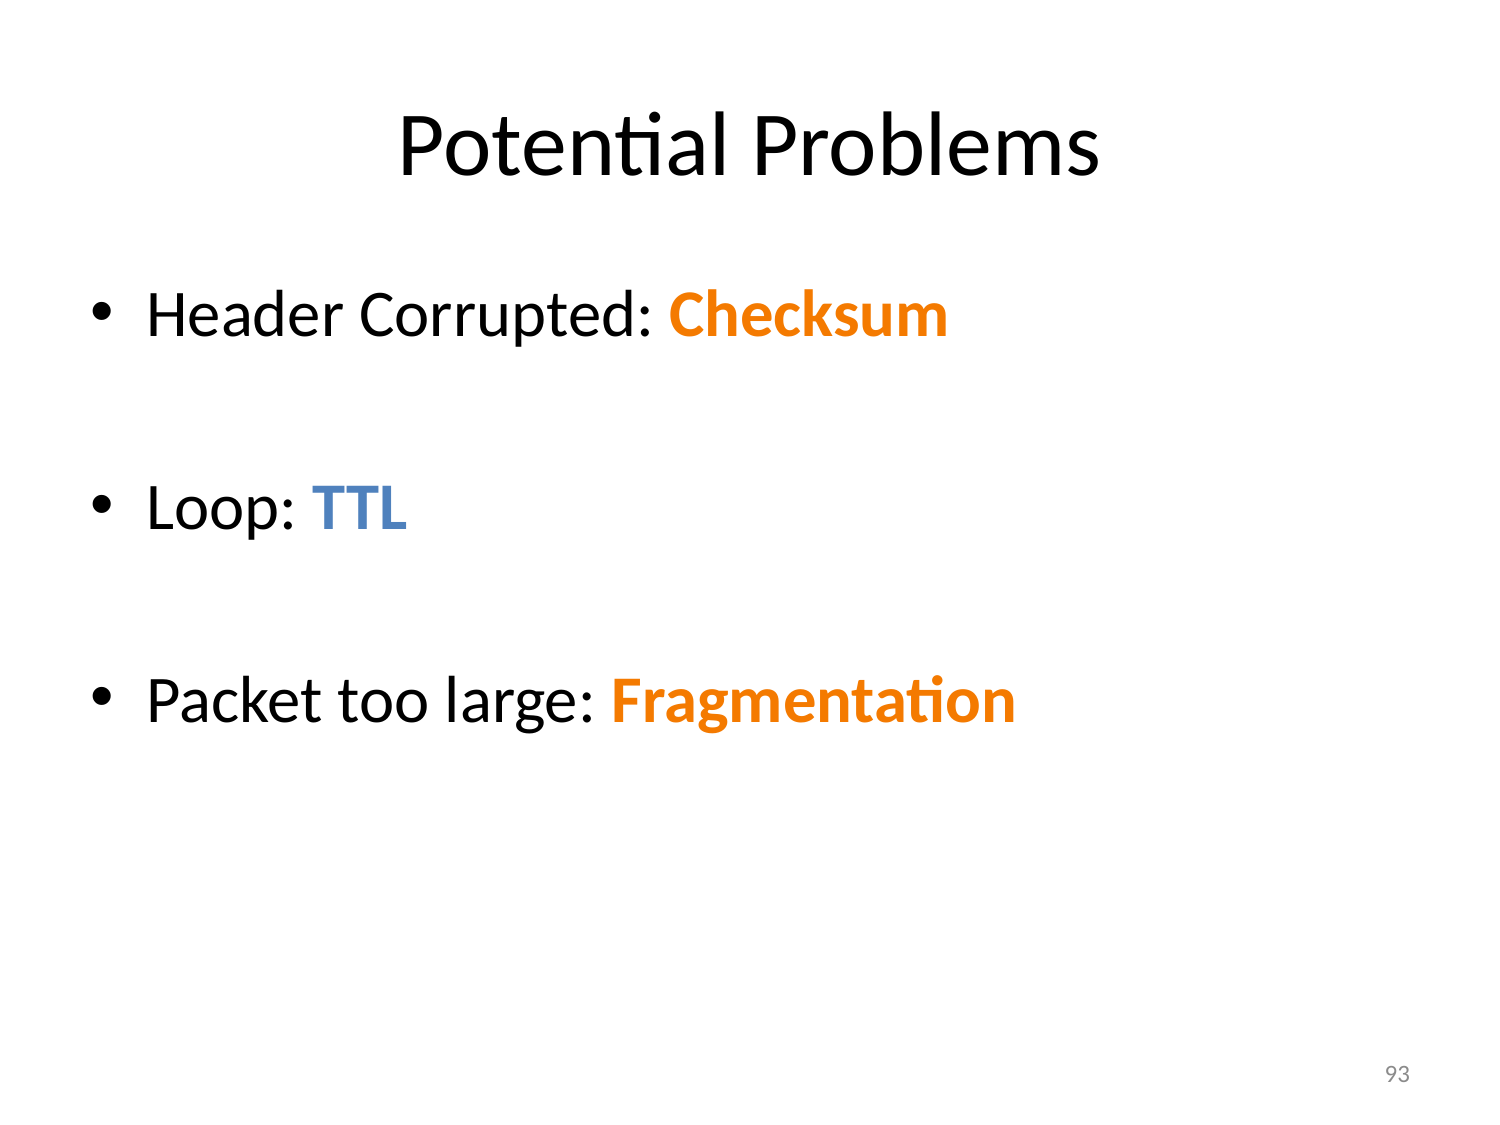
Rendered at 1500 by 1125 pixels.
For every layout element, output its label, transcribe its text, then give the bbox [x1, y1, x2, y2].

title Potential Problems [75, 45, 1425, 233]
slide_number 93 [1074, 1042, 1425, 1103]
list Header Corrupted: Checksum Loop: TTL Packet too large: Fragmentation [75, 262, 1425, 1005]
